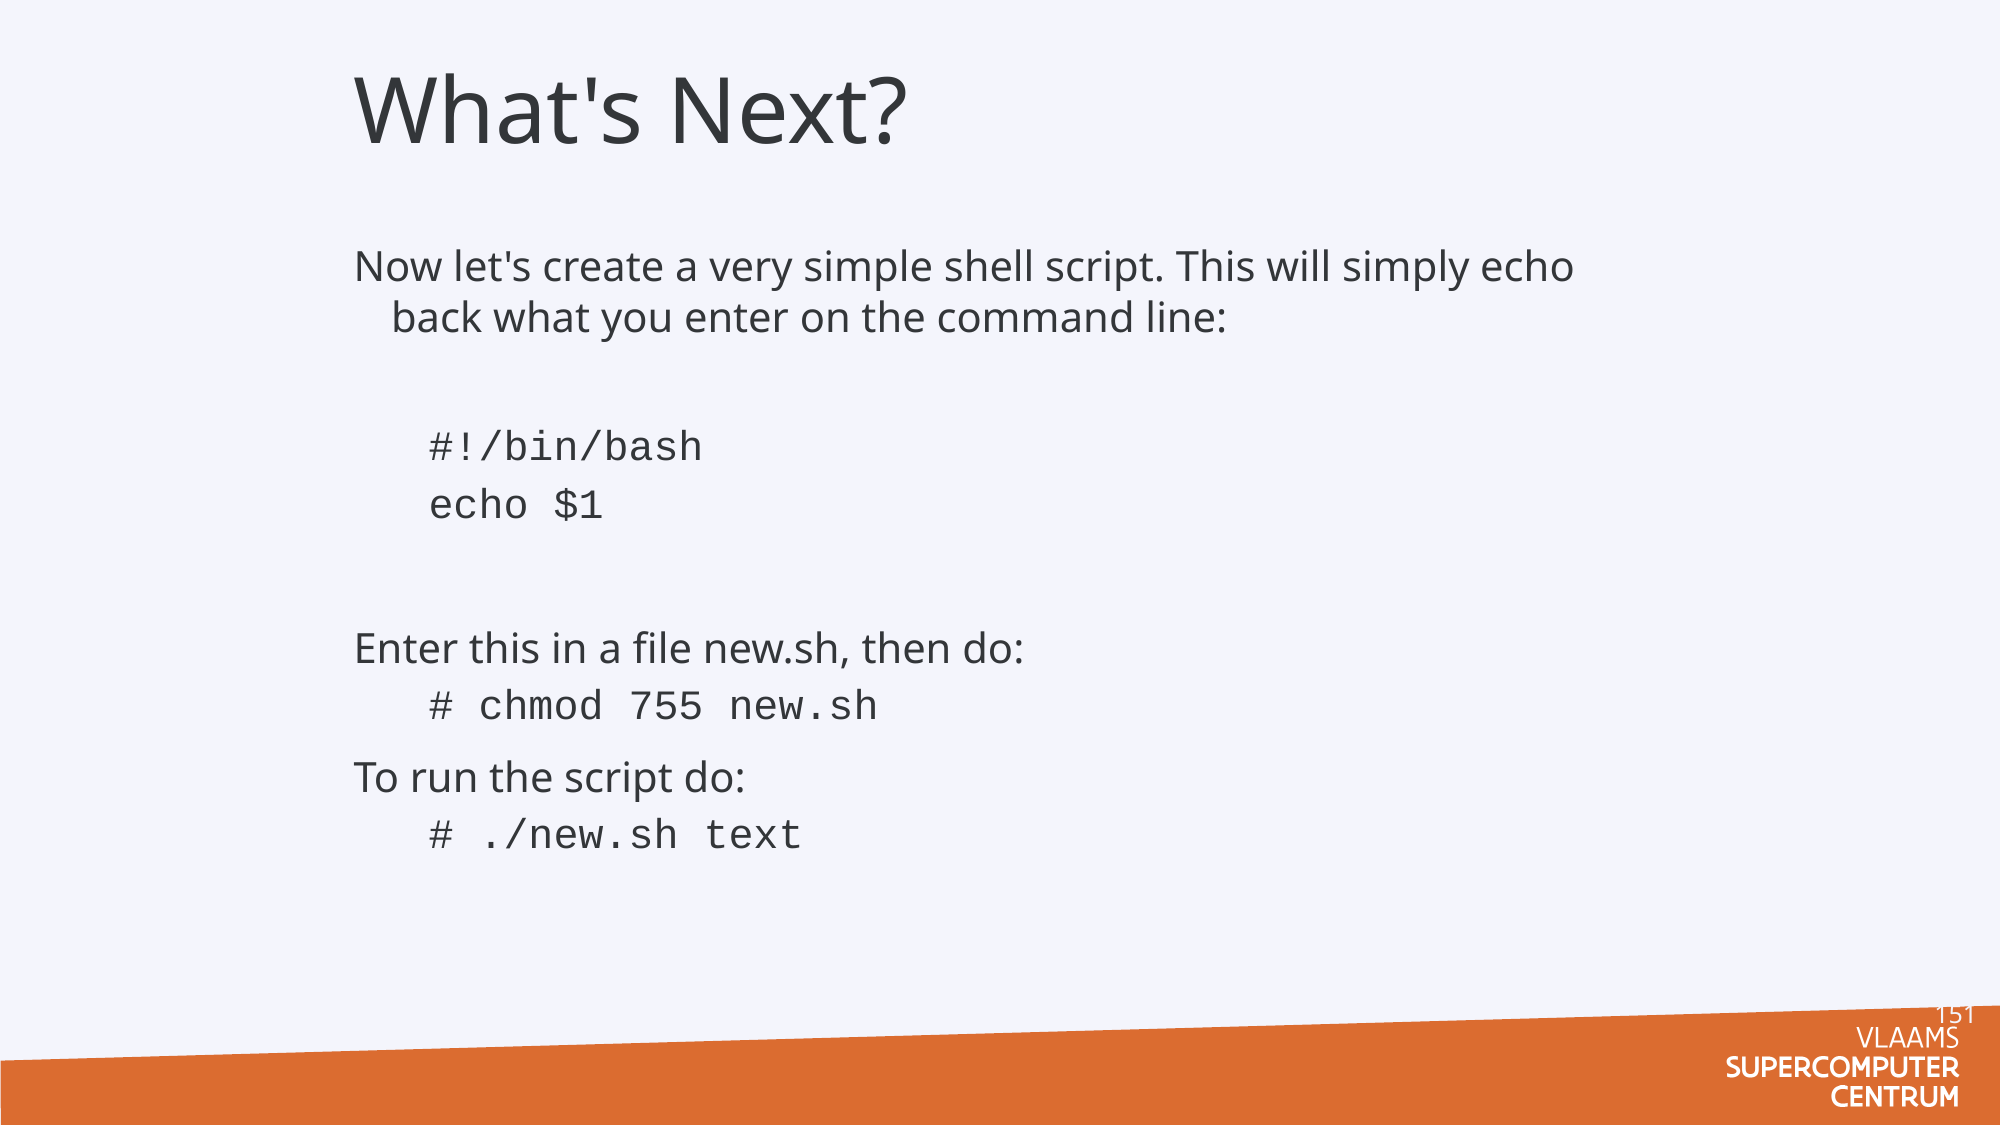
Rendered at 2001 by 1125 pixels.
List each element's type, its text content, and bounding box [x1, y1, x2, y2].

list Now let's create a very simple shell script. This will simply echo back what you enter on the command line: #!/bin/bash echo $1 Enter this in a file new.sh, then do: # chmod 755 new.sh To run the script do: # ./new.sh text [338, 231, 1619, 882]
title What's Next? [338, 42, 1619, 170]
picture [1725, 1021, 1960, 1117]
slide_number 151 [1787, 992, 1993, 1040]
